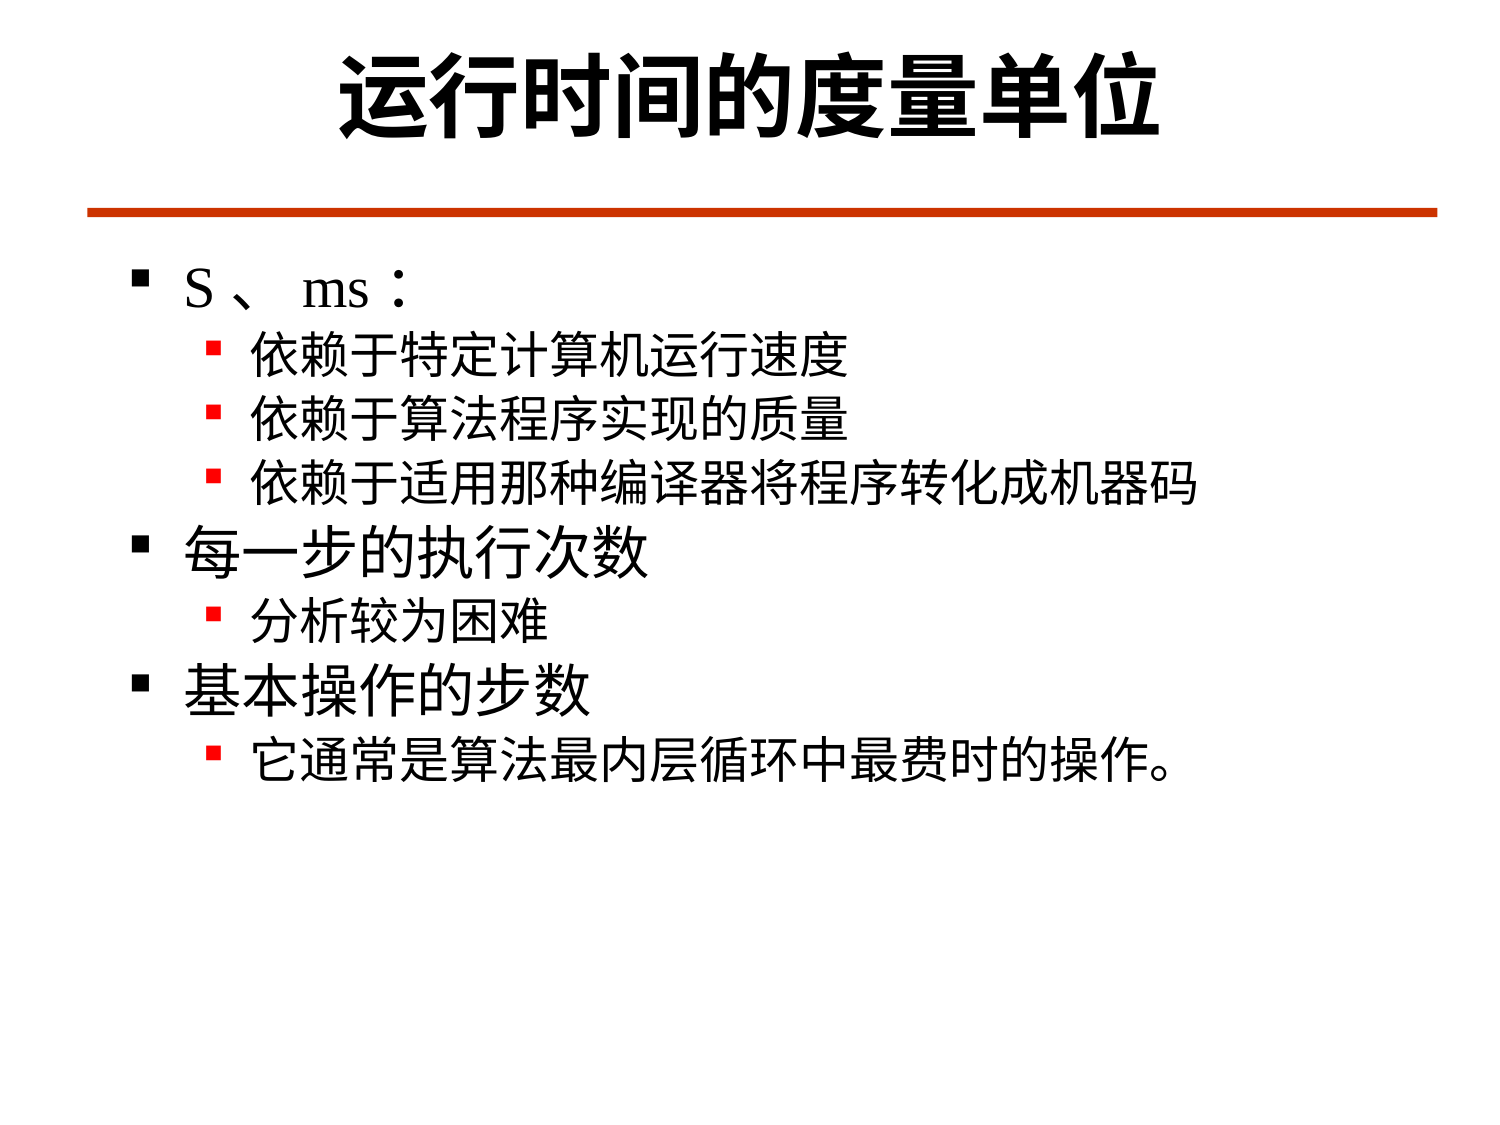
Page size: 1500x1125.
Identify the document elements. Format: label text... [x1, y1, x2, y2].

list S、ms： 依赖于特定计算机运行速度 依赖于算法程序实现的质量 依赖于适用那种编译器将程序转化成机器码 每一步的执行次数 分析较为困难 基本操作的步数 它通常是算法最内层循环中最费时的操作。 [112, 249, 1388, 1000]
title 运行时间的度量单位 [112, 0, 1388, 188]
